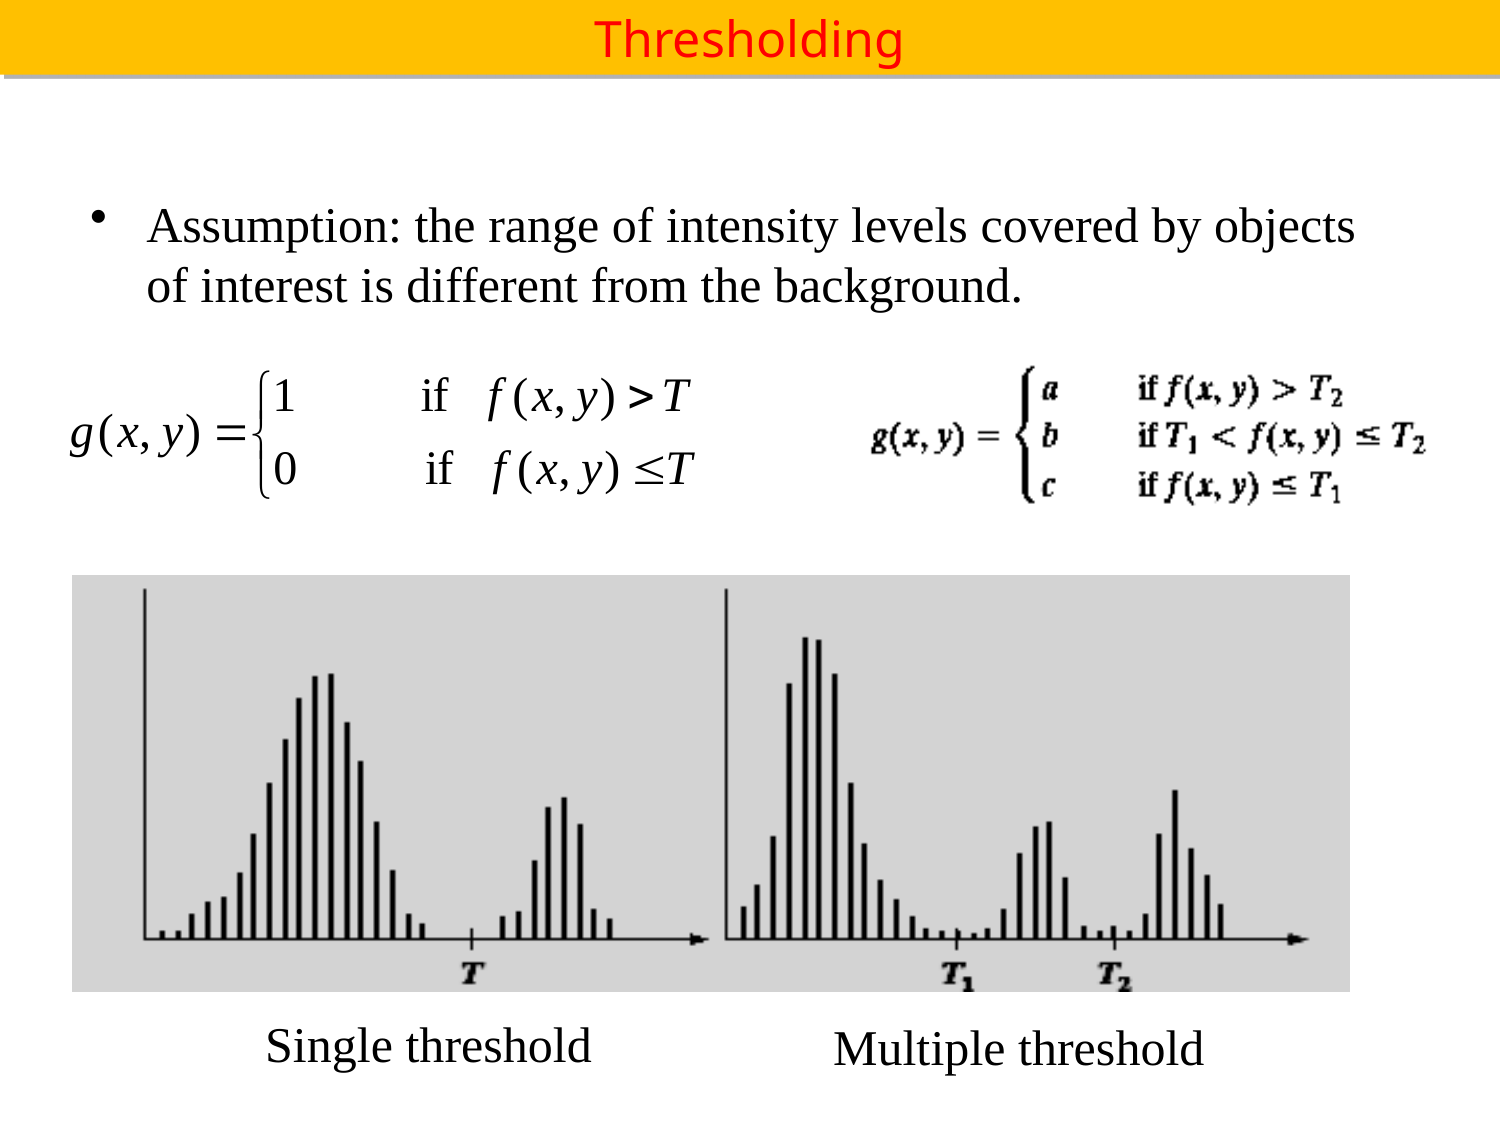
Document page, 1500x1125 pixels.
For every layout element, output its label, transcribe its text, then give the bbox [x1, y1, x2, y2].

picture [805, 351, 1491, 533]
list Assumption: the range of intensity levels covered by objects of interest is different from the background. [75, 185, 1424, 928]
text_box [209, 1004, 1266, 1084]
picture [72, 575, 1351, 993]
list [60, 362, 707, 508]
text_box Thresholding [0, 0, 1500, 75]
